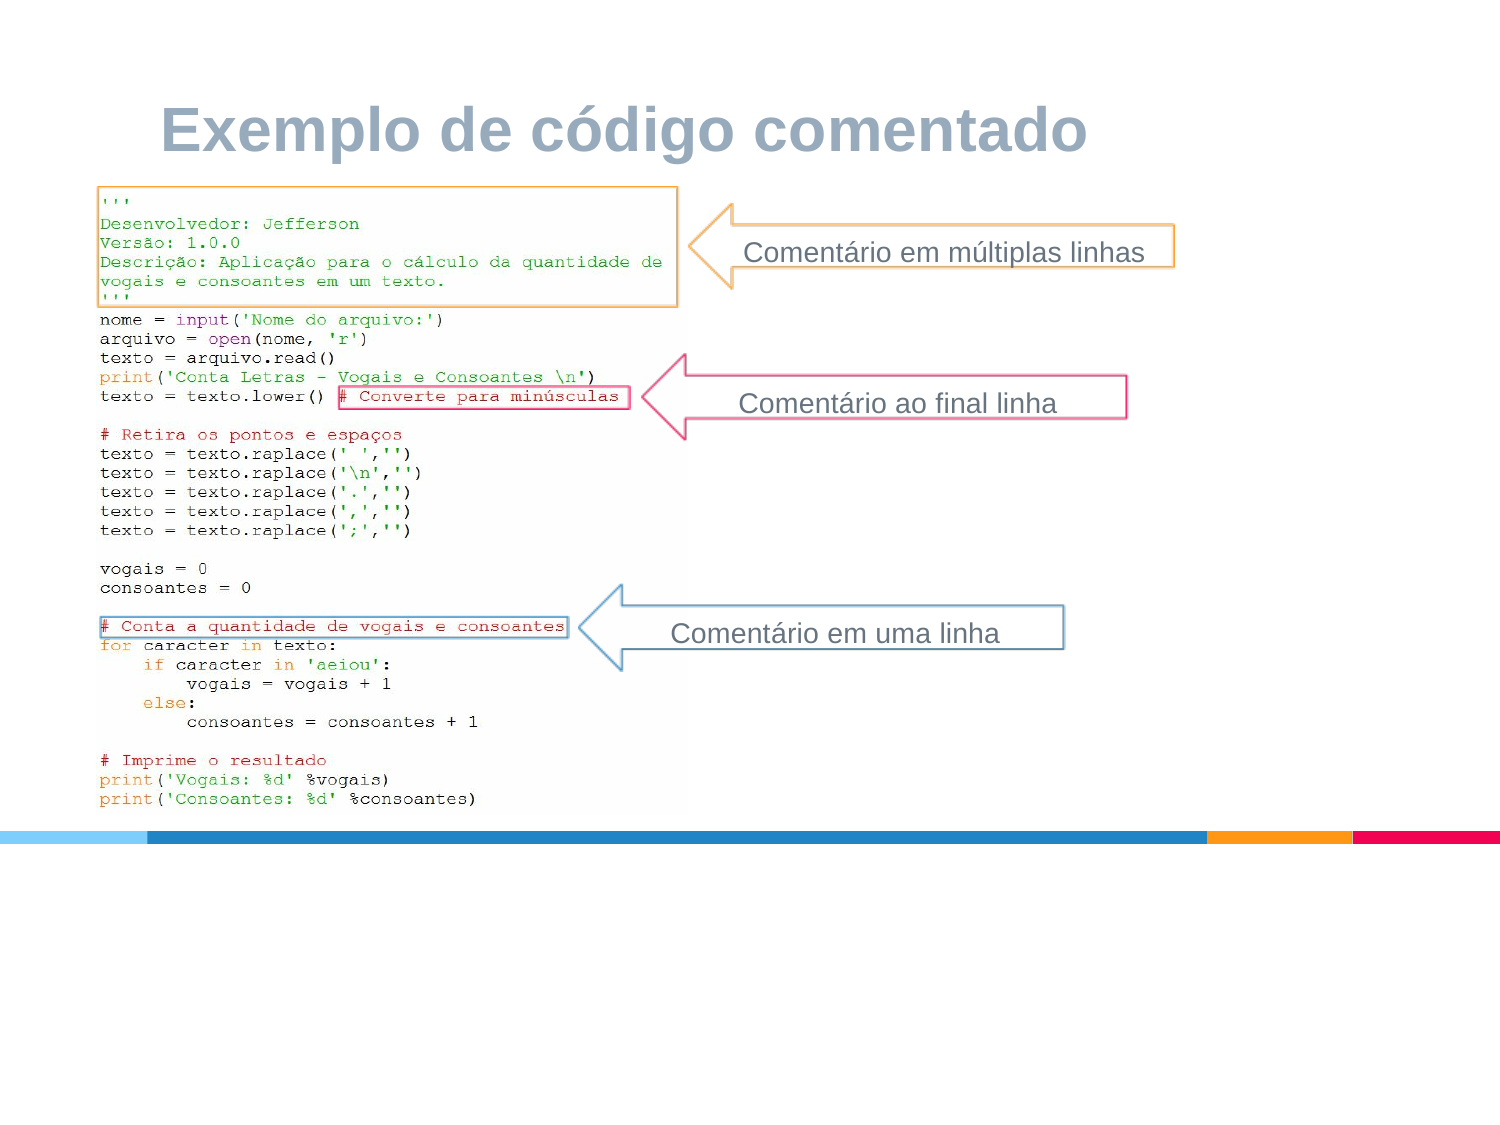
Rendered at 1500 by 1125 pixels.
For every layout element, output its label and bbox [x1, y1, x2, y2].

picture [0, 0, 1500, 844]
